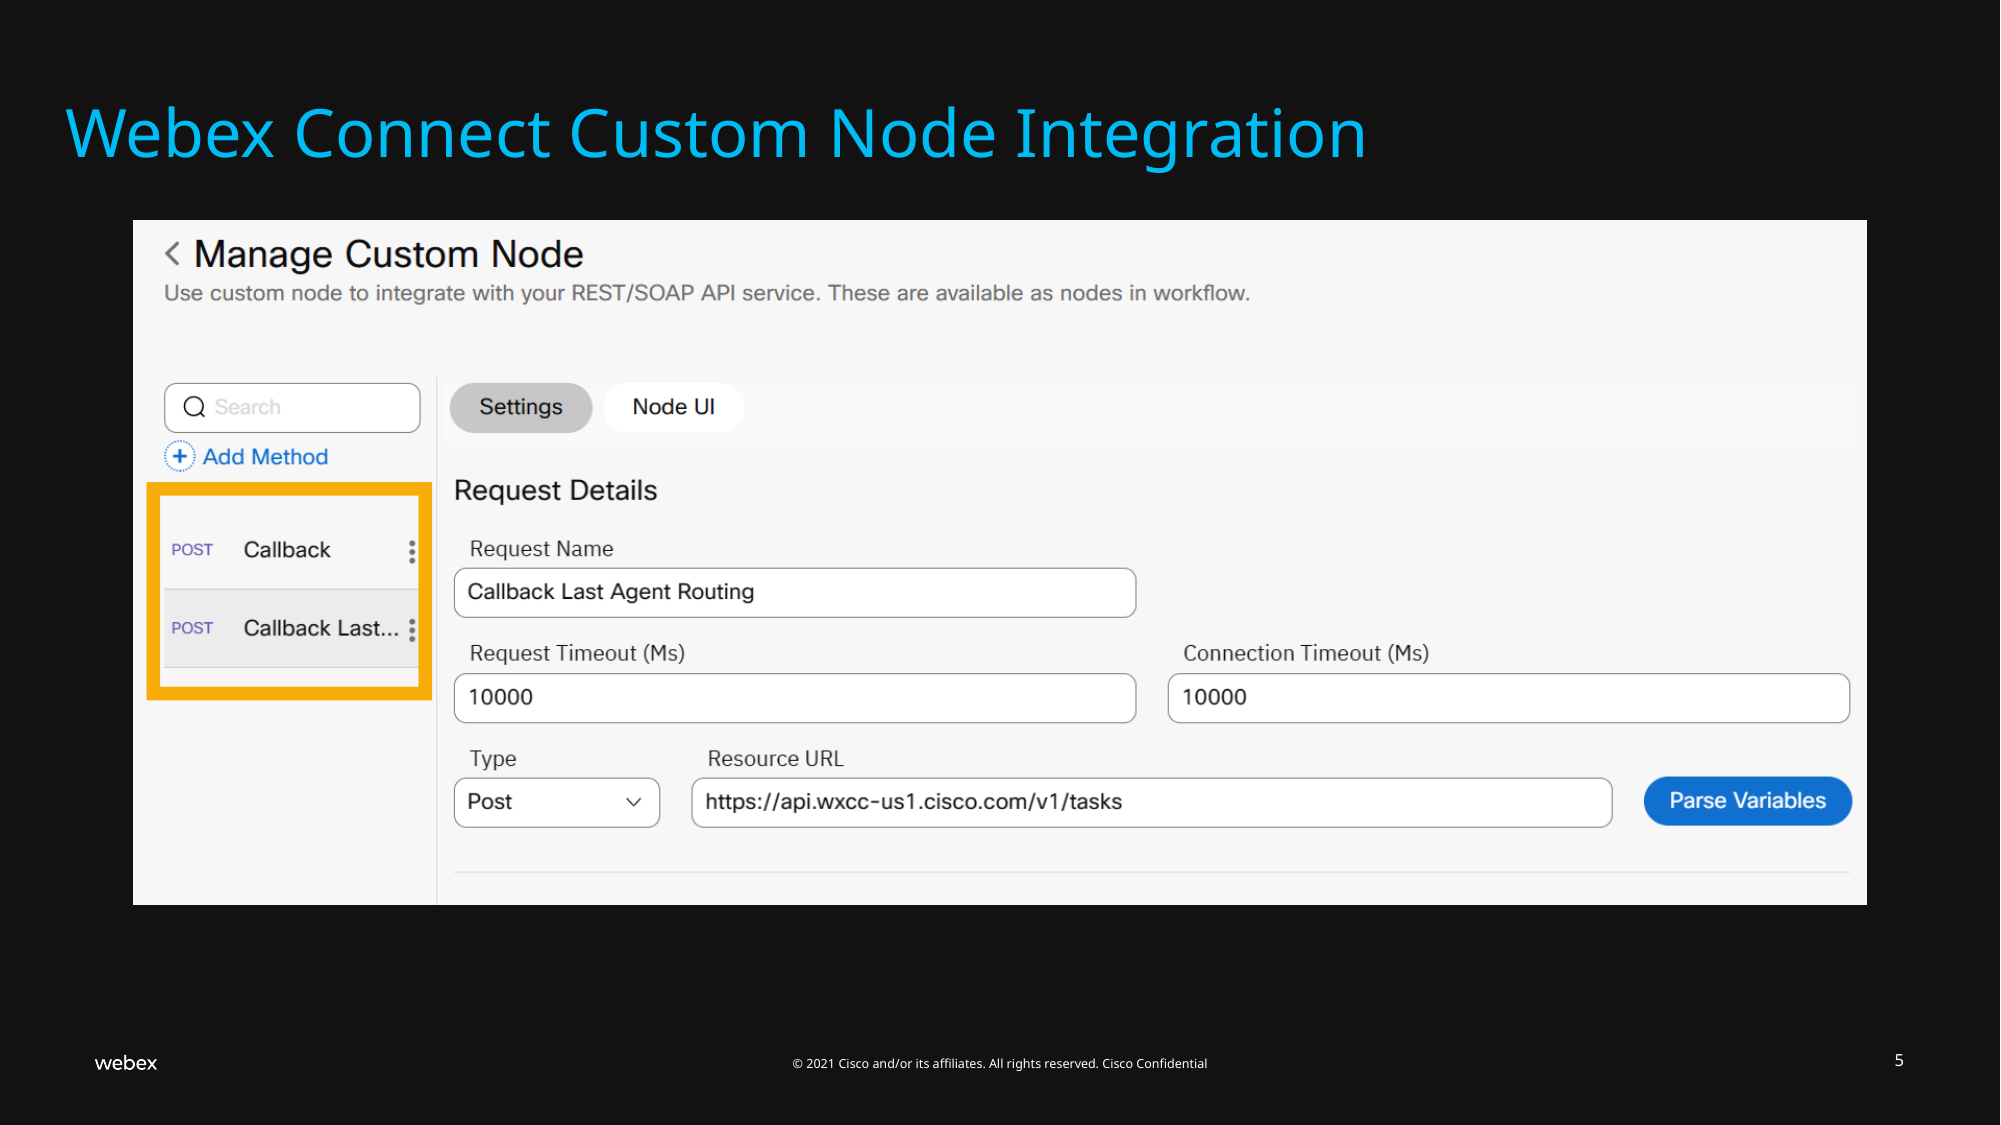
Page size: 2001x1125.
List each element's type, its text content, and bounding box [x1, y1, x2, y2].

text_box Webex Connect Custom Node Integration [65, 74, 1451, 226]
picture [84, 1044, 168, 1081]
picture [133, 220, 1867, 905]
slide_number 5 [1800, 1050, 1904, 1071]
